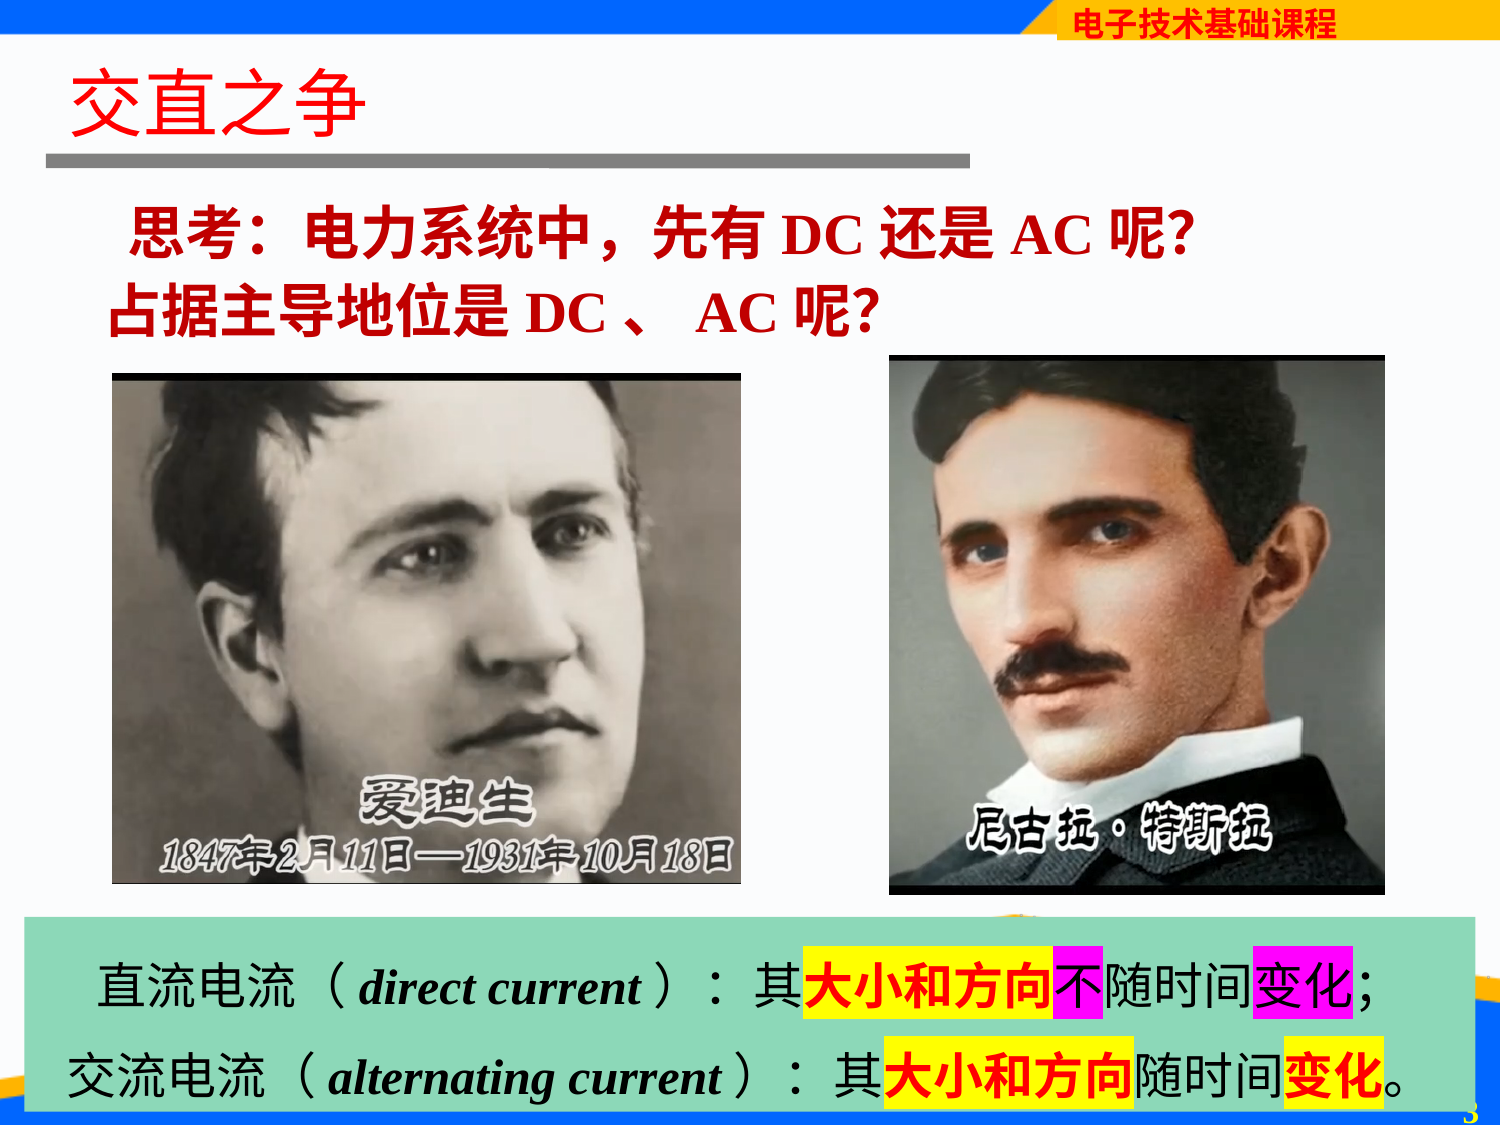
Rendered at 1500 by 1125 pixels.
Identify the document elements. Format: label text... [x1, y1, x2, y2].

text_box 直流电流（direct current）：其大小和方向不随时间变化； 交流电流（alternating current）：其大小和方向随时间变化。 [24, 916, 1476, 1112]
text_box 思考：电力系统中，先有DC还是AC呢？ [112, 184, 1321, 267]
picture [0, 0, 1500, 1125]
title 交直之争 [53, 42, 1069, 161]
slide_number 2 [1399, 1082, 1495, 1125]
text_box 占据主导地位是DC、AC呢？ [88, 267, 1447, 346]
